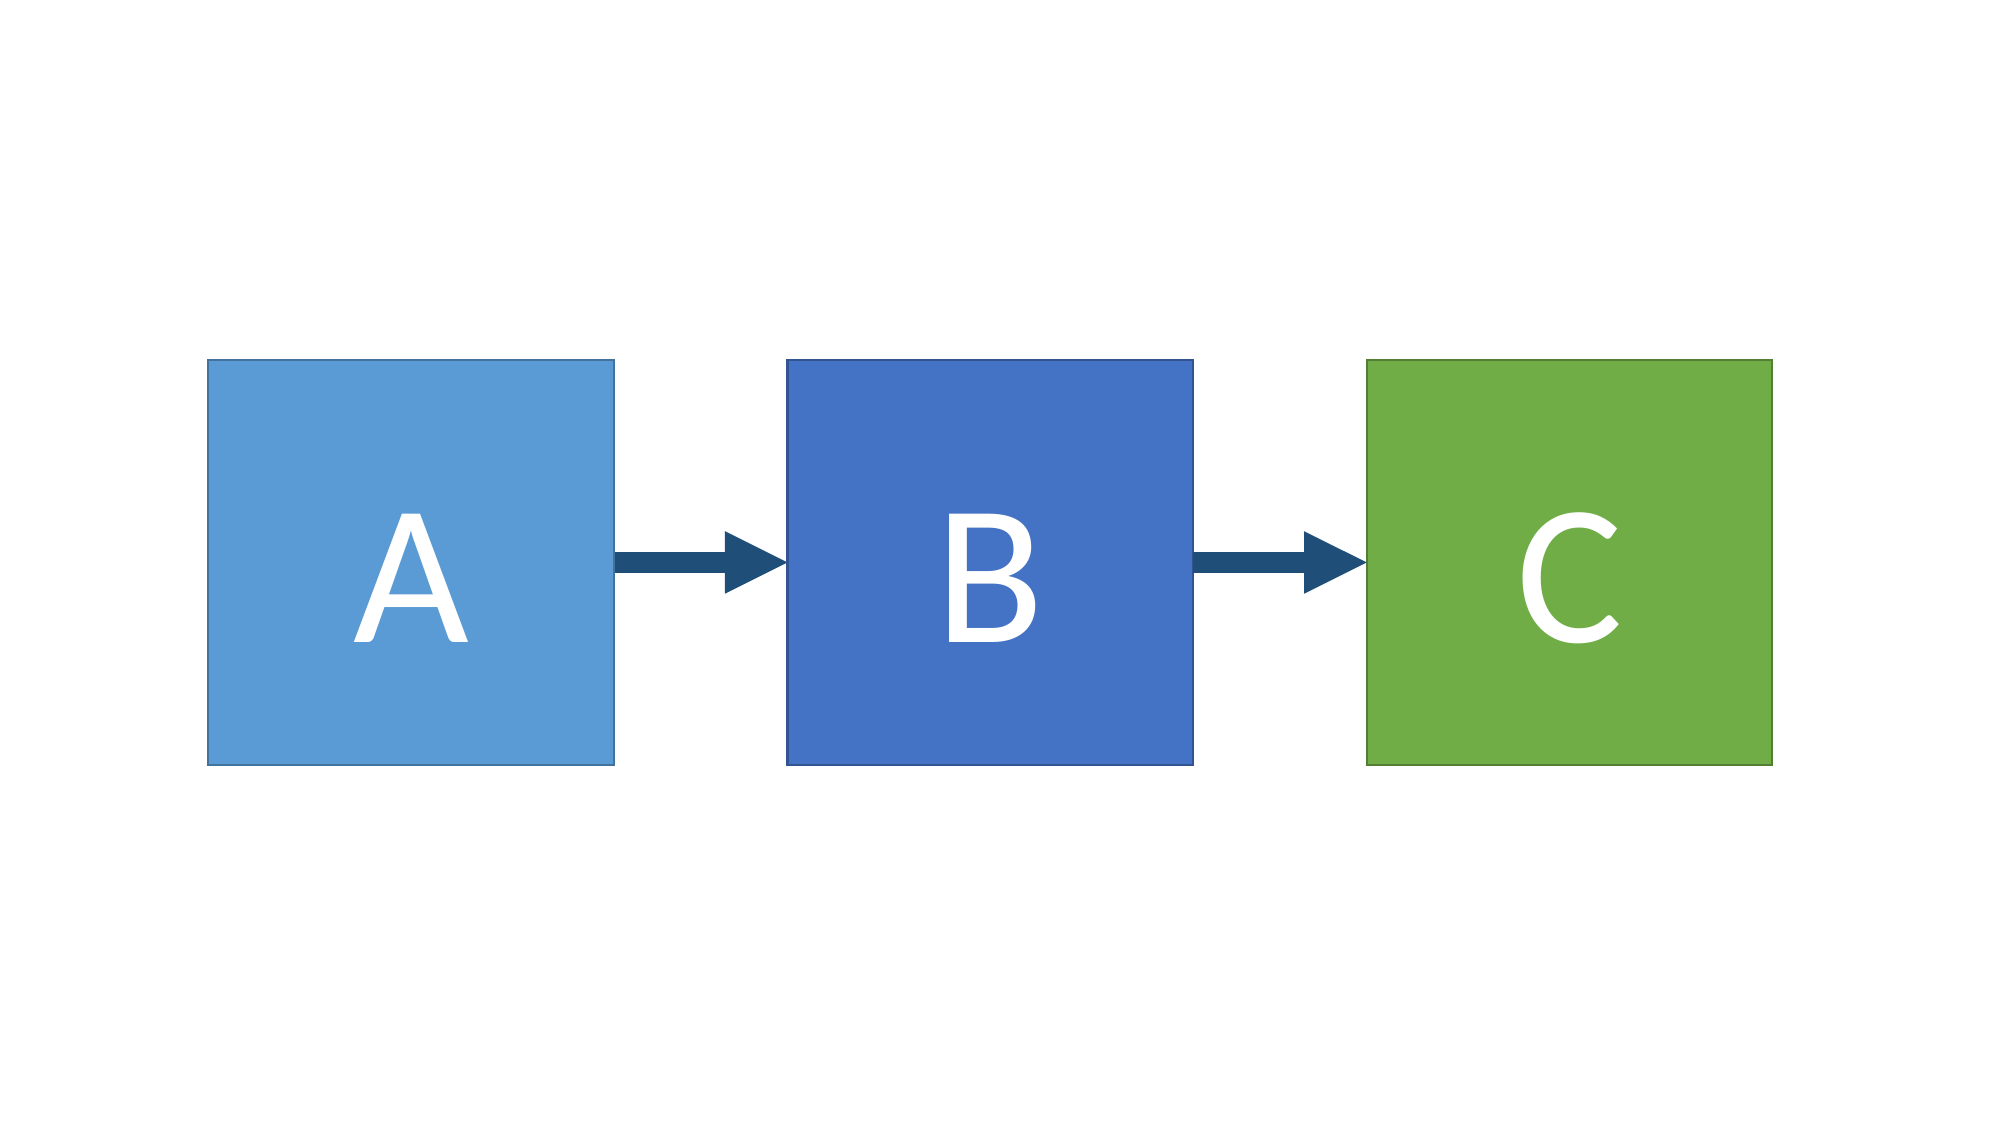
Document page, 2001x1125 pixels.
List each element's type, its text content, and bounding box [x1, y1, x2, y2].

text_box B [786, 359, 1194, 766]
text_box A [207, 359, 615, 766]
text_box C [1366, 359, 1773, 766]
